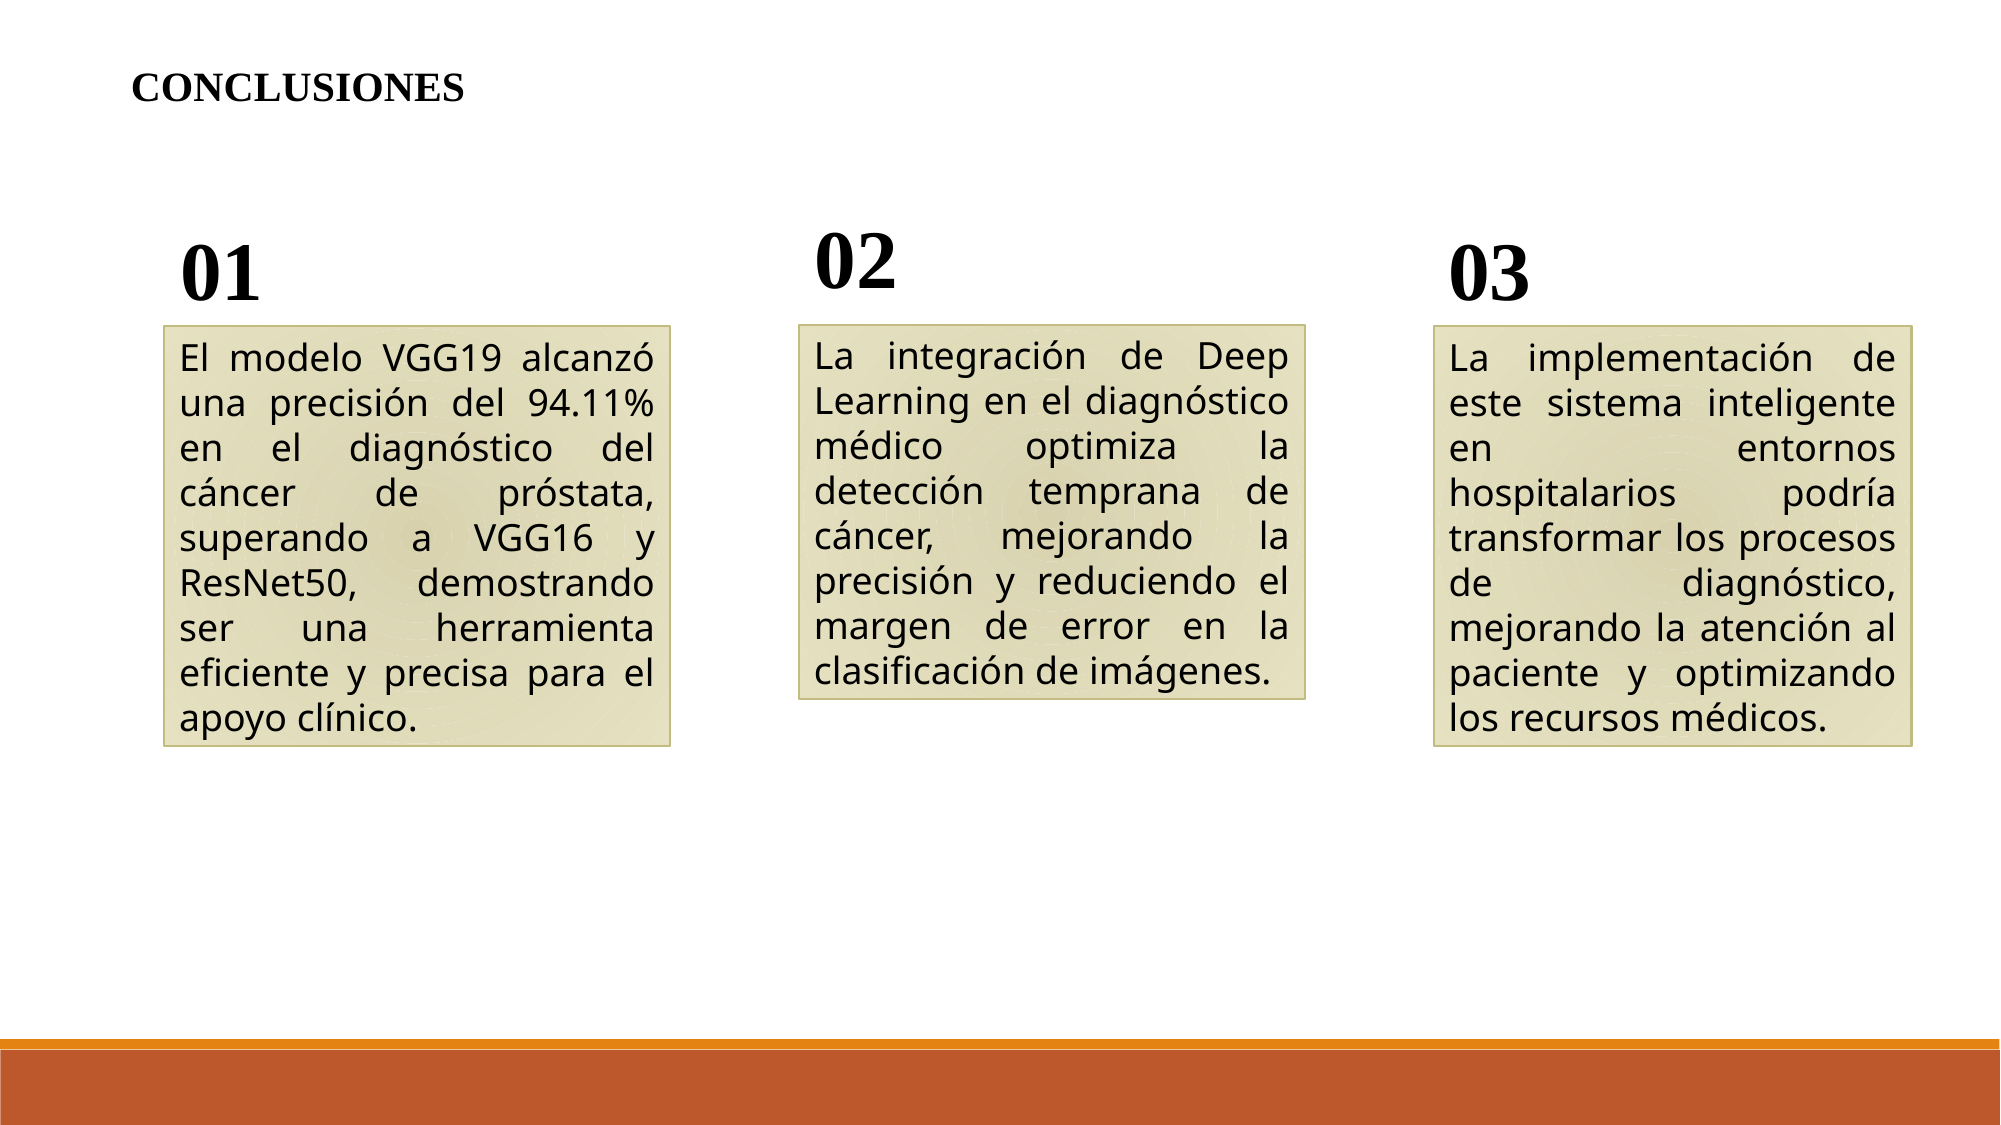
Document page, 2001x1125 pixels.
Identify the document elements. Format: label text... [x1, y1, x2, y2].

text_box La integración de Deep Learning en el diagnóstico médico optimiza la detección temprana de cáncer, mejorando la precisión y reduciendo el margen de error en la clasificación de imágenes. [798, 324, 1306, 700]
text_box La implementación de este sistema inteligente en entornos hospitalarios podría transformar los procesos de diagnóstico, mejorando la atención al paciente y optimizando los recursos médicos. [1433, 325, 1913, 747]
text_box El modelo VGG19 alcanzó una precisión del 94.11% en el diagnóstico del cáncer de próstata, superando a VGG16 y ResNet50, demostrando ser una herramienta eficiente y precisa para el apoyo clínico. [163, 325, 671, 747]
text_box 02 [799, 197, 913, 313]
text_box 03 [1433, 210, 1547, 325]
text_box 01 [165, 210, 279, 325]
text_box CONCLUSIONES [116, 52, 481, 118]
